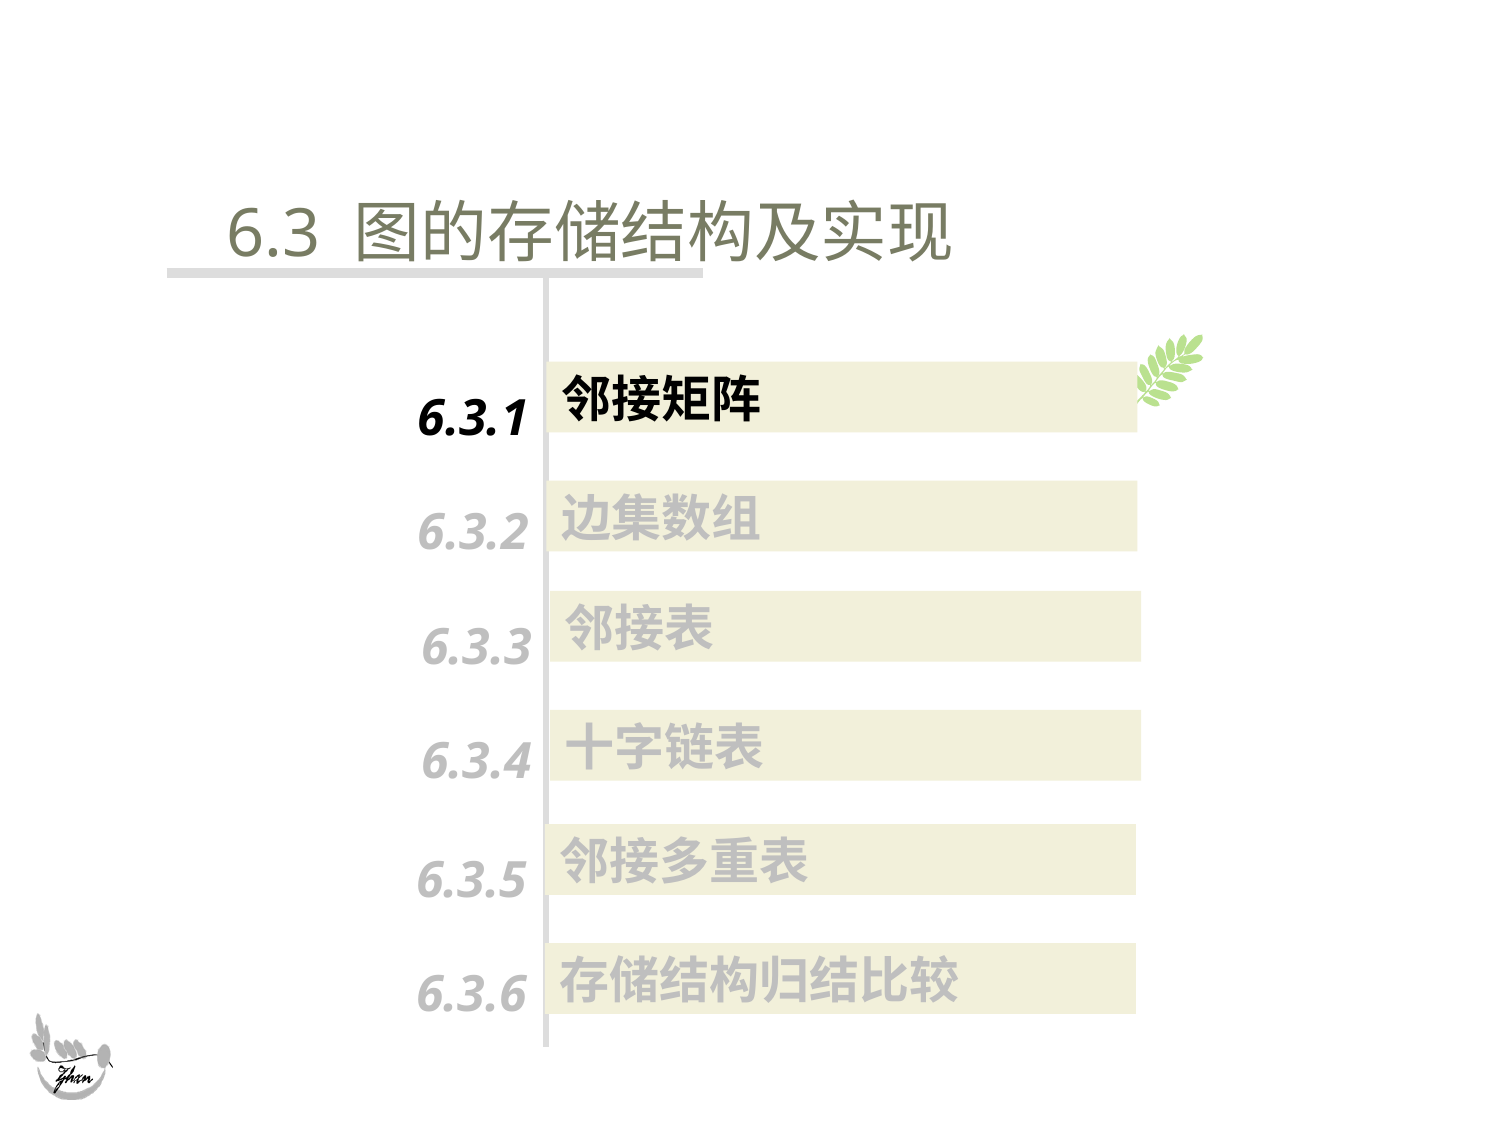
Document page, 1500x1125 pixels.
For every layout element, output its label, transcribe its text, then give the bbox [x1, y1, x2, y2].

text_box 邻接表 [551, 590, 1142, 662]
text_box 存储结构归结比较 [551, 943, 1136, 1014]
text_box 6.3.2 [338, 479, 541, 567]
text_box 边集数组 [551, 480, 1138, 552]
text_box 6.3 图的存储结构及实现 [135, 181, 1046, 271]
text_box 邻接矩阵 [551, 361, 1138, 433]
text_box 6.3.3 [341, 595, 541, 682]
text_box 6.3.6 [336, 942, 541, 1029]
text_box 6.3.4 [341, 708, 541, 796]
text_box 6.3.1 [338, 366, 541, 453]
text_box 十字链表 [551, 709, 1142, 781]
text_box 邻接多重表 [551, 824, 1136, 895]
text_box 6.3.5 [336, 828, 541, 916]
text_box [1138, 334, 1204, 407]
